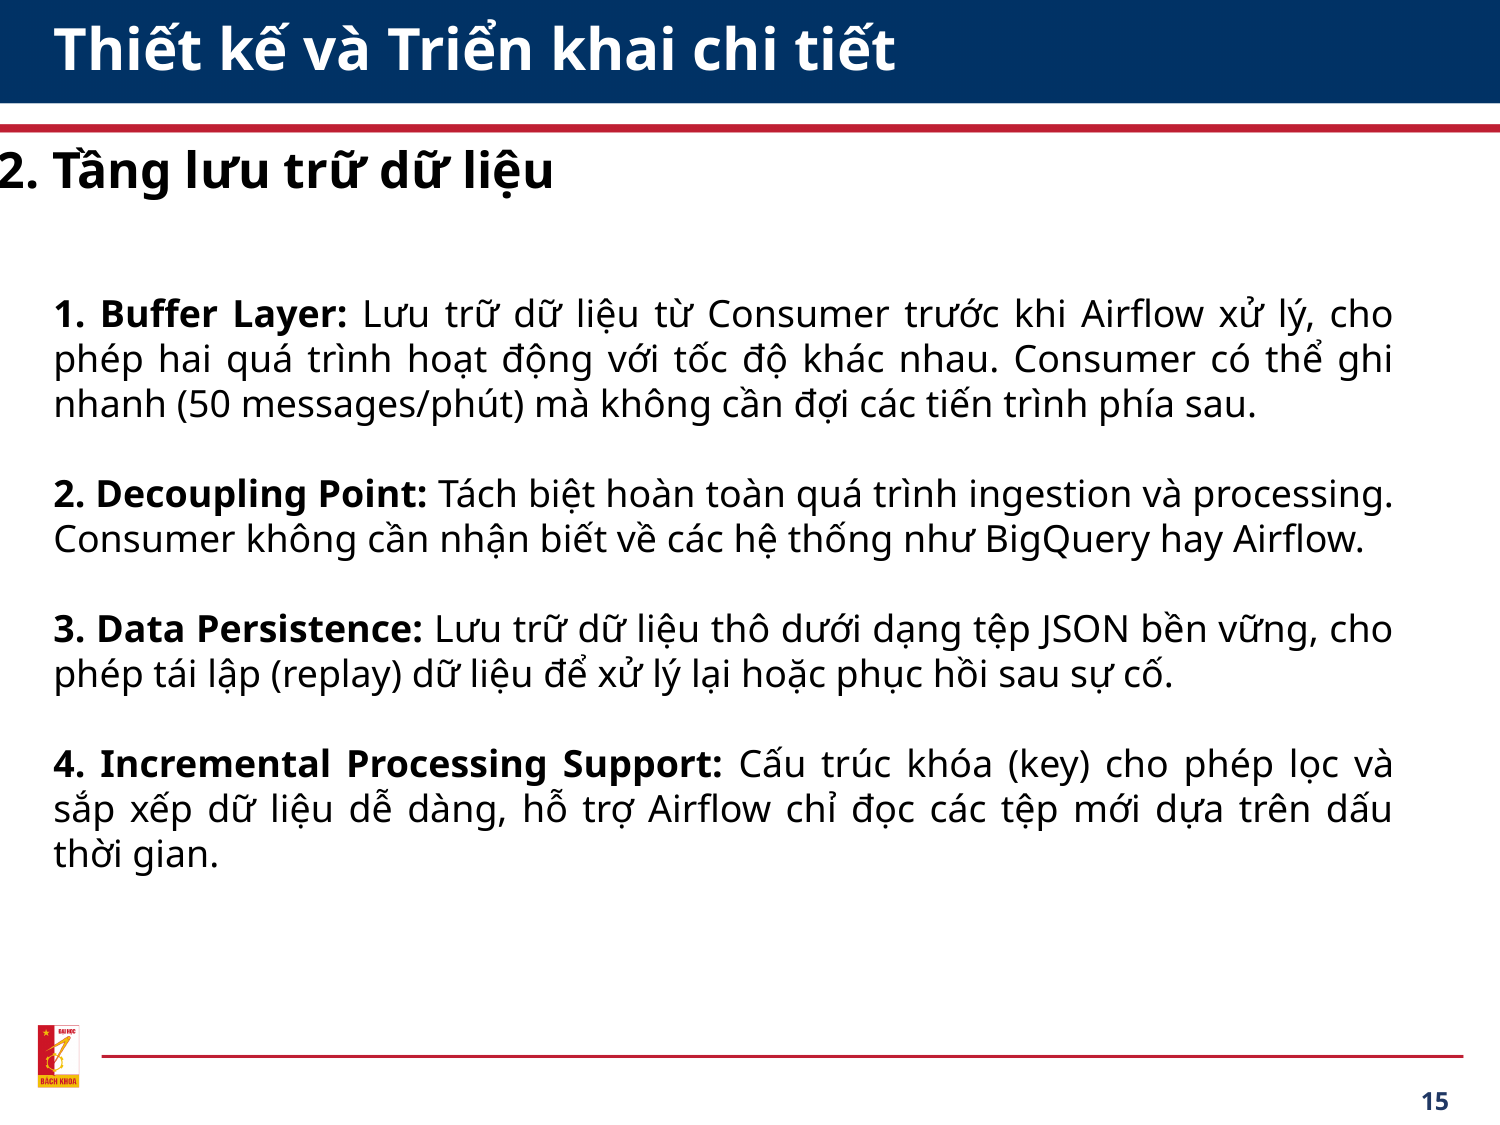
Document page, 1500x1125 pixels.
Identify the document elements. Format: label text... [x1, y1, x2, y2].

text_box 1. Buffer Layer: Lưu trữ dữ liệu từ Consumer trước khi Airflow xử lý, cho phép hai quá trình hoạt động với tốc độ khác nhau. Consumer có thể ghi nhanh (50 messages/phút) mà không cần đợi các tiến trình phía sau. 2. Decoupling Point: Tách biệt hoàn toàn quá trình ingestion và processing. Consumer không cần nhận biết về các hệ thống như BigQuery hay Airflow. 3. Data Persistence: Lưu trữ dữ liệu thô dưới dạng tệp JSON bền vững, cho phép tái lập (replay) dữ liệu để xử lý lại hoặc phục hồi sau sự cố. 4. Incremental Processing Support: Cấu trúc khóa (key) cho phép lọc và sắp xếp dữ liệu dễ dàng, hỗ trợ Airflow chỉ đọc các tệp mới dựa trên dấu thời gian. [38, 282, 1410, 882]
text_box 2. Tầng lưu trữ dữ liệu [0, 131, 570, 207]
picture [0, 0, 1500, 1125]
title Thiết kế và Triển khai chi tiết [38, 12, 1462, 87]
slide_number 15 [1126, 1078, 1464, 1125]
